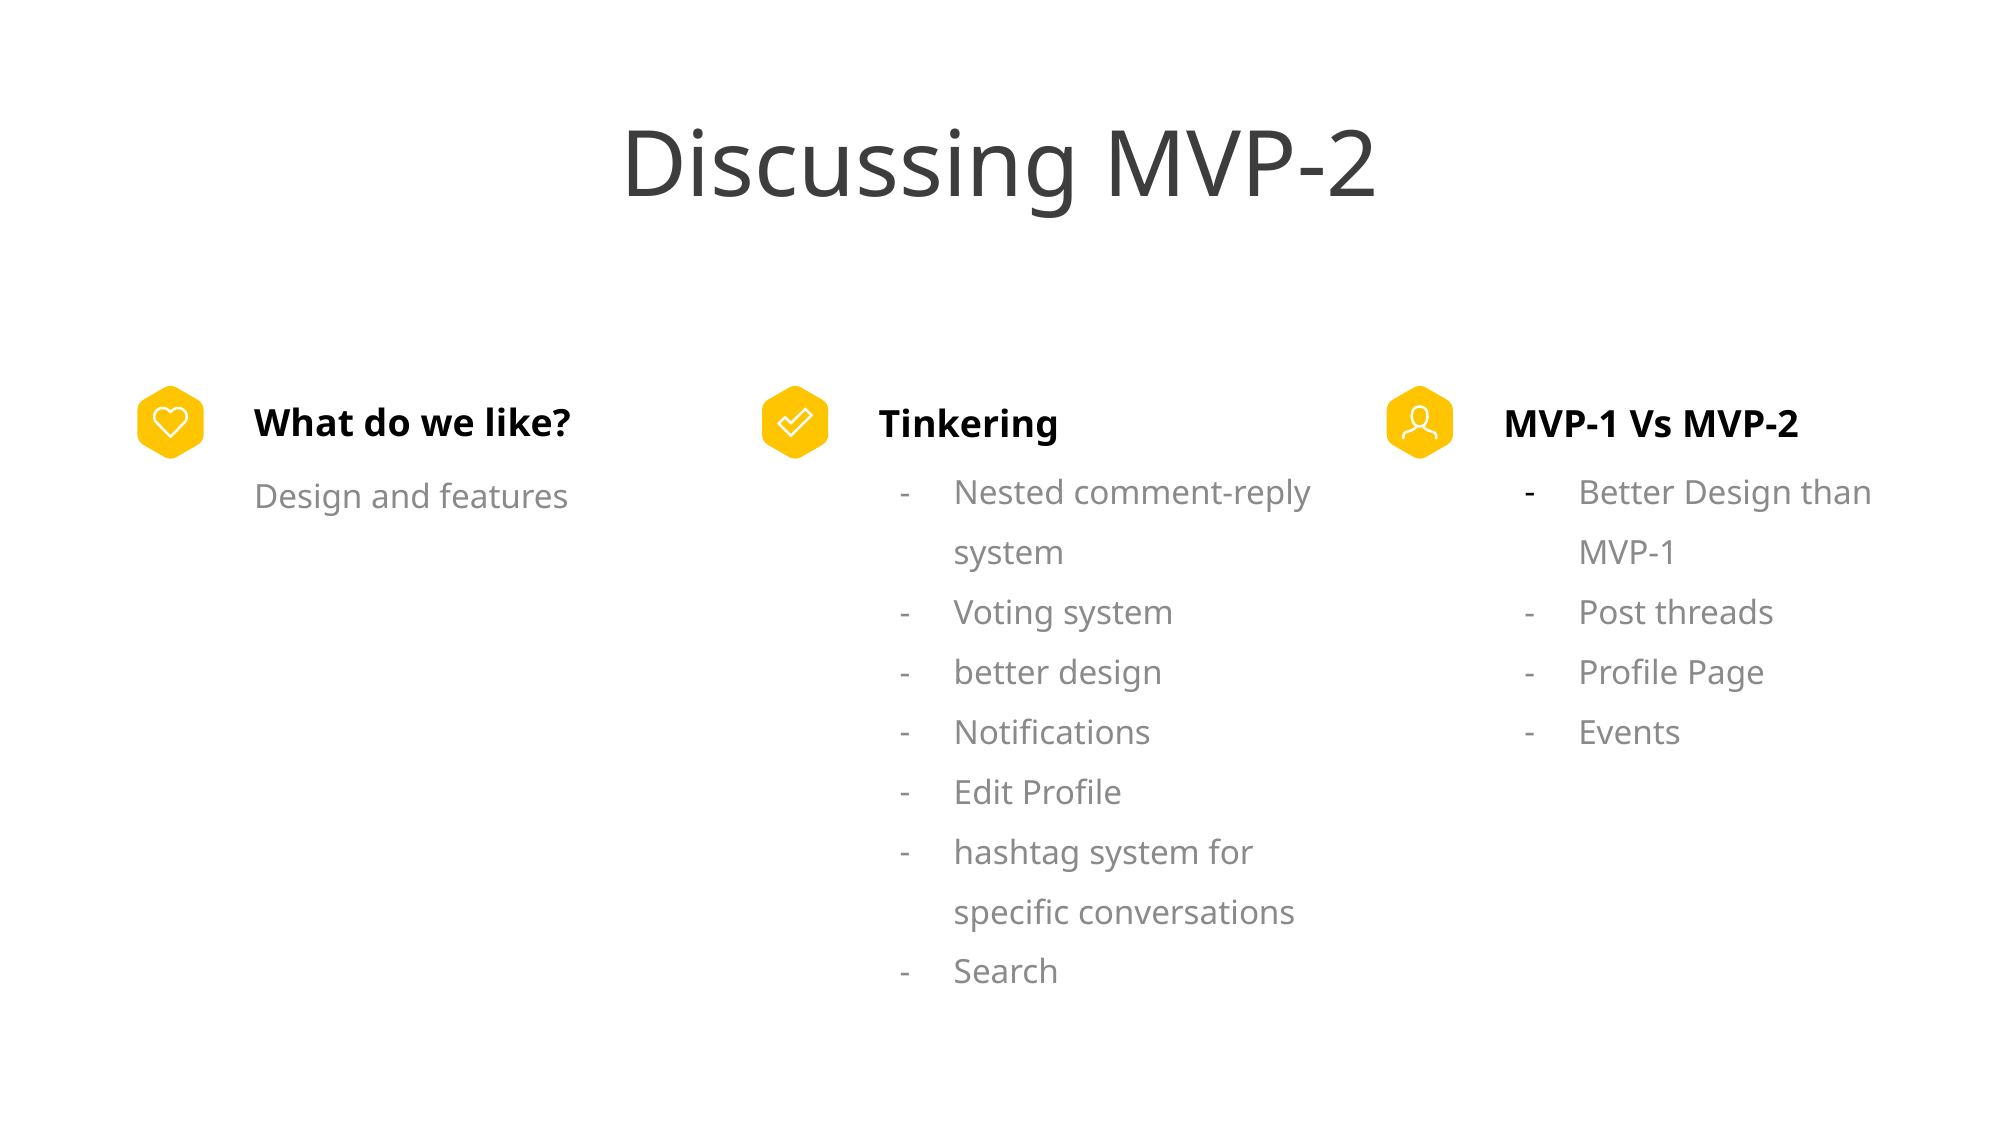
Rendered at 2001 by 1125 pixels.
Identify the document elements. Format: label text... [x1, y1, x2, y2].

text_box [1386, 385, 1901, 551]
text_box Discussing MVP-2 [137, 96, 1863, 224]
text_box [137, 385, 651, 613]
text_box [761, 385, 1339, 551]
